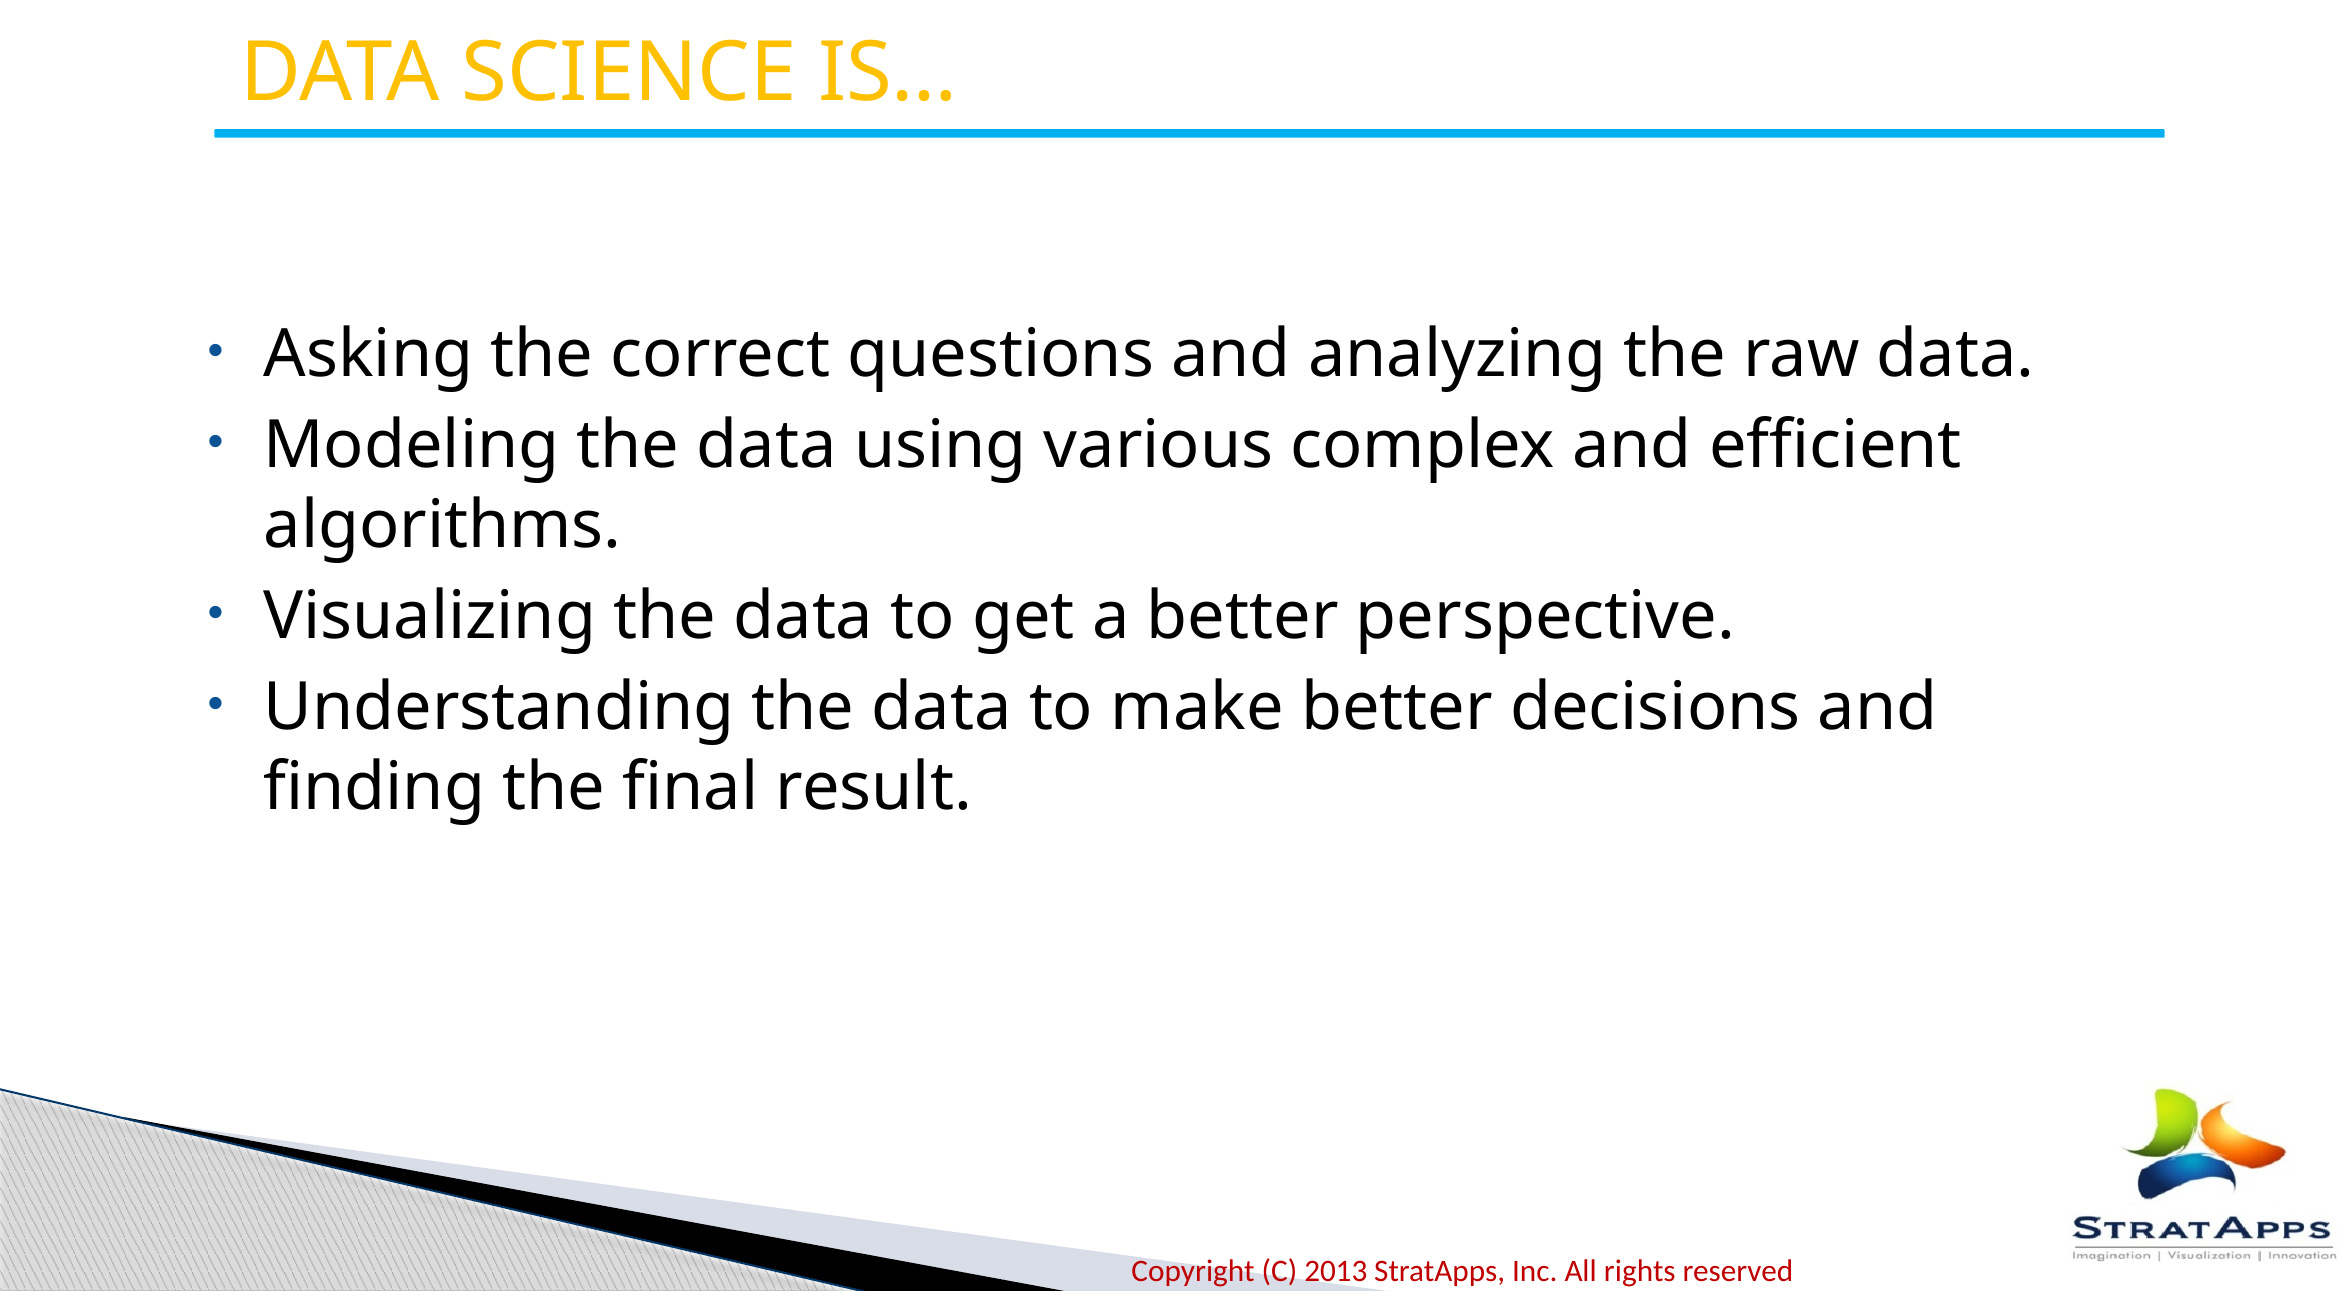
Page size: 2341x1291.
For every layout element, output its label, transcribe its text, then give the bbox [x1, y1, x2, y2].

title DATA SCIENCE IS… [220, 19, 2124, 115]
list Asking the correct questions and analyzing the raw data. Modeling the data using various complex and efficient algorithms. Visualizing the data to get a better perspective. Understanding the data to make better decisions and finding the final result. [163, 299, 2173, 1029]
picture [2067, 1060, 2341, 1291]
